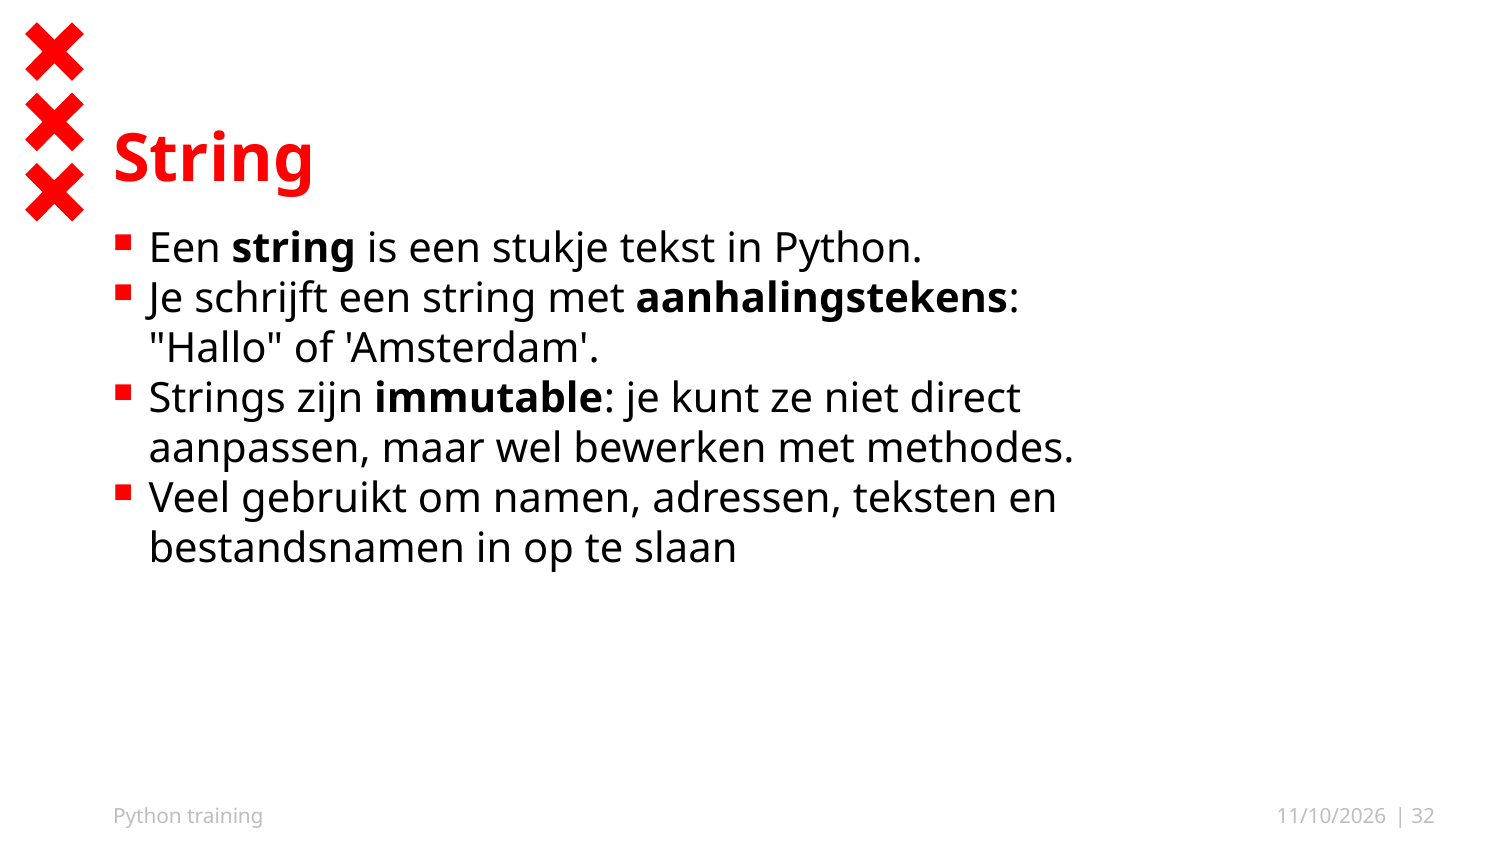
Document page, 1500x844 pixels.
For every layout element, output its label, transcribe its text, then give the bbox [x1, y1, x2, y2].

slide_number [1262, 802, 1387, 833]
slide_number | 32 [1394, 802, 1442, 833]
title String [113, 114, 1442, 275]
list Een string is een stukje tekst in Python. Je schrijft een string met aanhalingstekens: "Hallo" of 'Amsterdam'. Strings zijn immutable: je kunt ze niet direct aanpassen, maar wel bewerken met methodes. Veel gebruikt om namen, adressen, teksten en bestandsnamen in op te slaan [113, 221, 1164, 611]
footer Python training [113, 802, 1129, 833]
